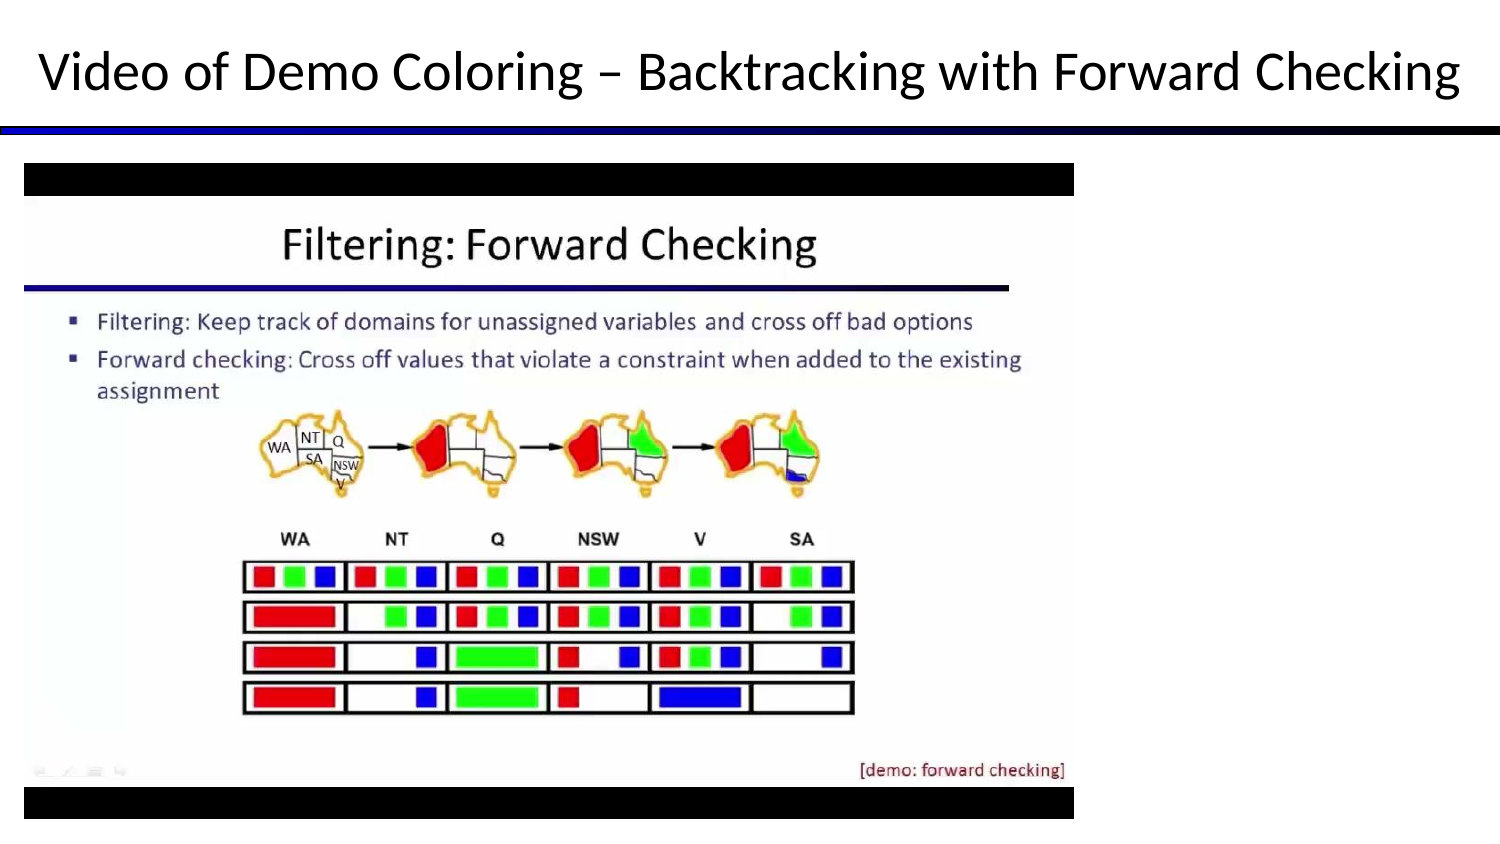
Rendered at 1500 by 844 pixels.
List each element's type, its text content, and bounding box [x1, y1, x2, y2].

picture [24, 163, 1074, 819]
title Video of Demo Coloring – Backtracking with Forward Checking [0, 0, 1500, 139]
